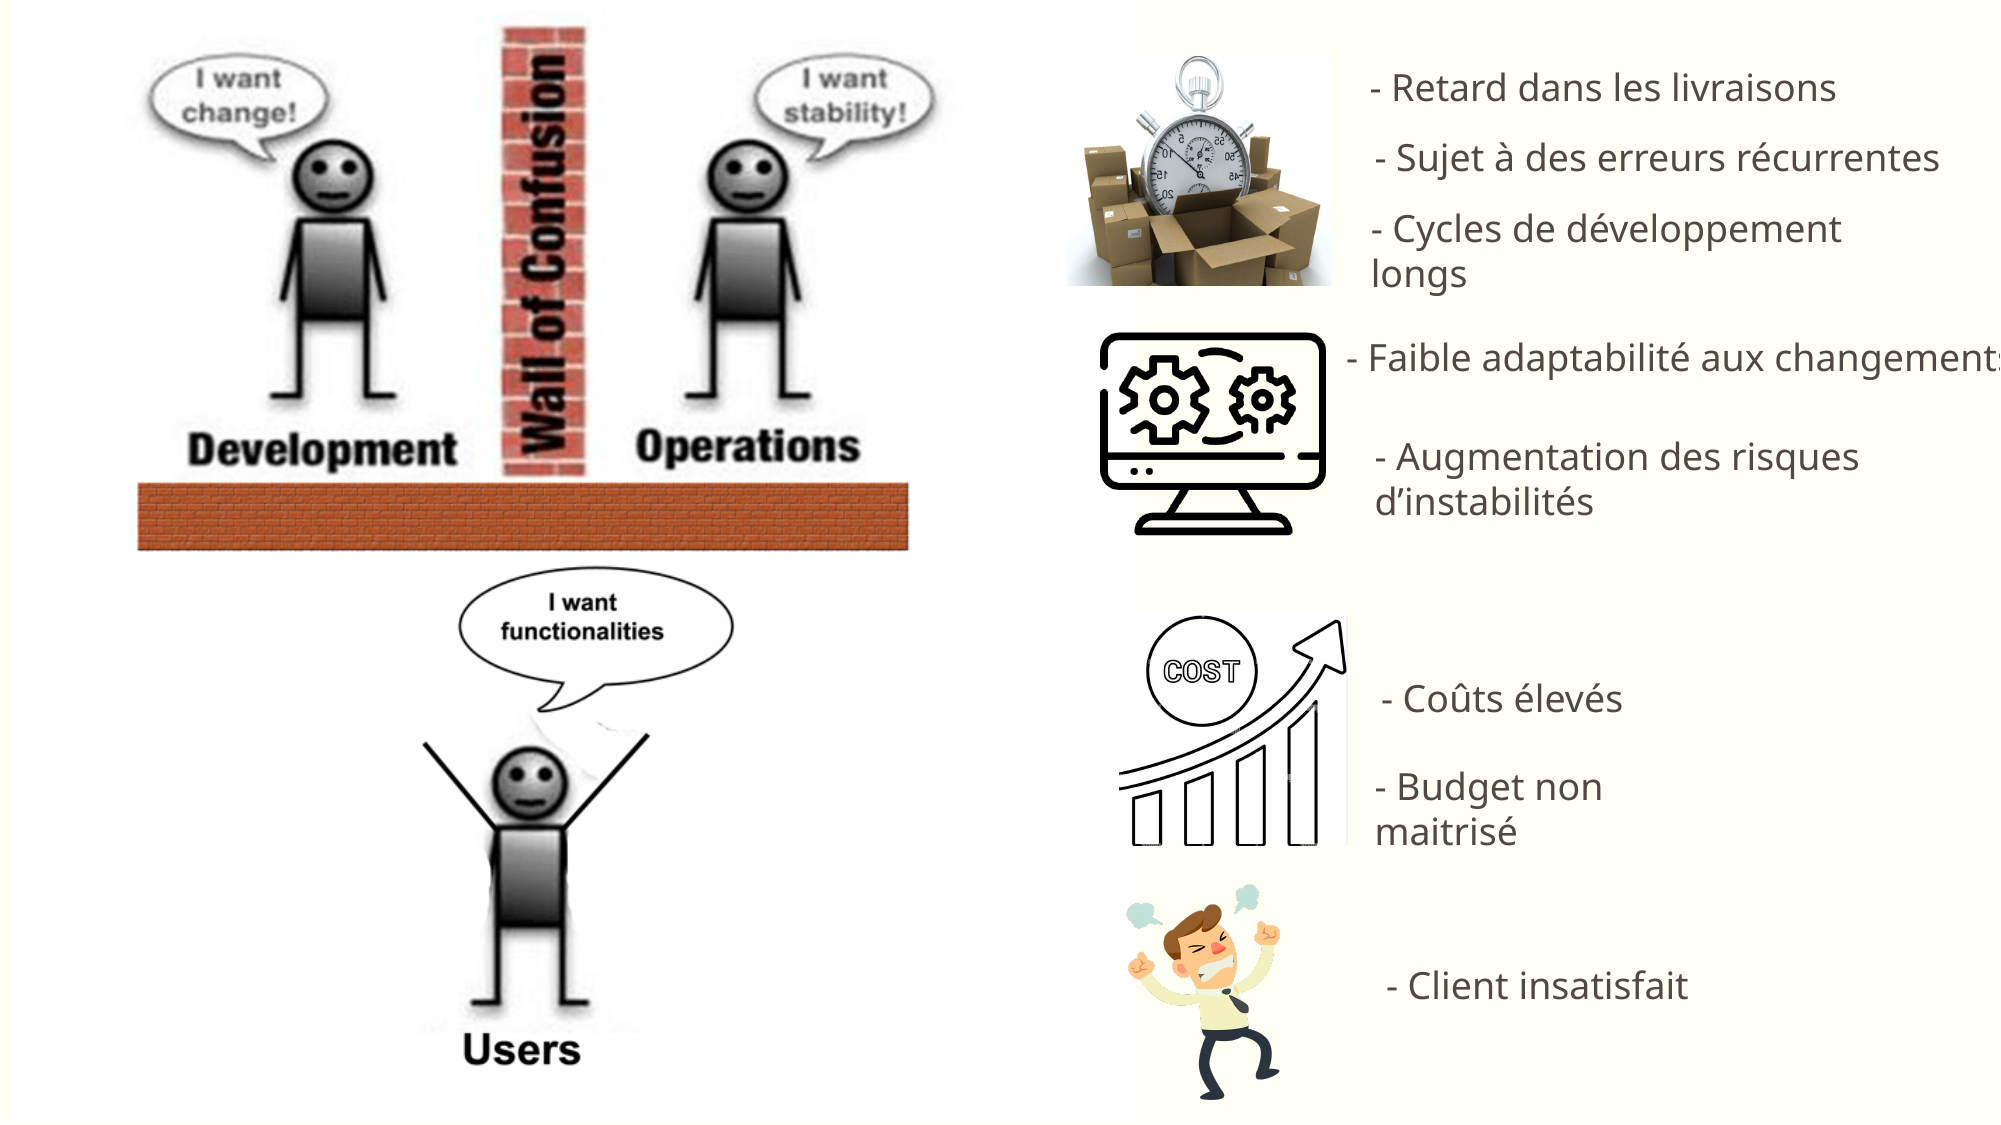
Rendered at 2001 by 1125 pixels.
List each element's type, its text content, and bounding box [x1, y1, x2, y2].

text_box - Client insatisfait [1377, 954, 1824, 1014]
text_box - Sujet à des erreurs récurrentes [1359, 126, 1963, 187]
text_box - Retard dans les livraisons [1354, 56, 1958, 116]
text_box - Budget non maitrisé [1359, 755, 1750, 861]
text_box - Faible adaptabilité aux changements [1330, 326, 2000, 387]
text_box - Augmentation des risques d’instabilités [1359, 425, 1983, 531]
text_box - Coûts élevés [1366, 667, 1678, 728]
picture [10, 0, 1372, 1122]
text_box - Cycles de développement longs [1356, 197, 1959, 303]
